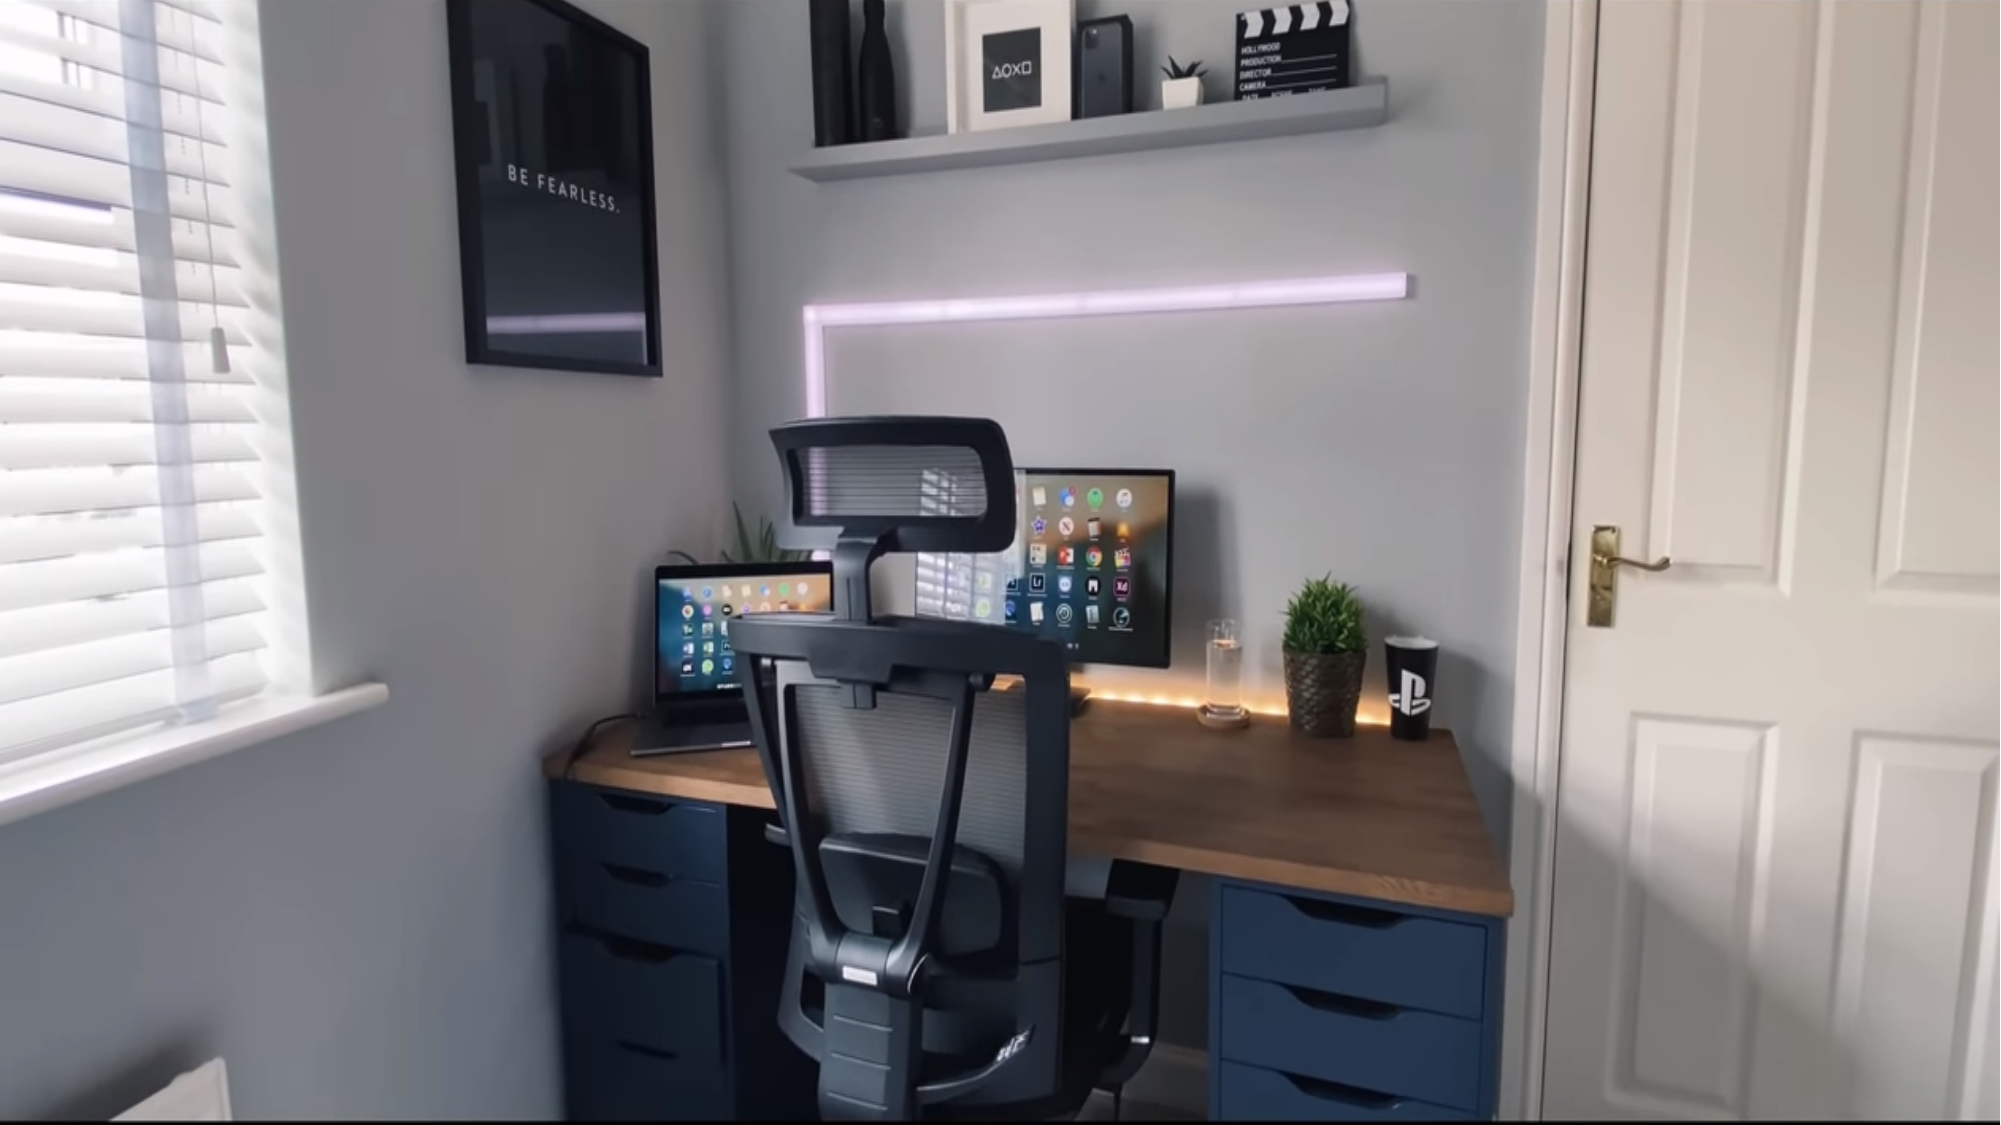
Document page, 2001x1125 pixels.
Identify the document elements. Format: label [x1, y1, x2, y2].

list [0, 0, 2000, 1125]
